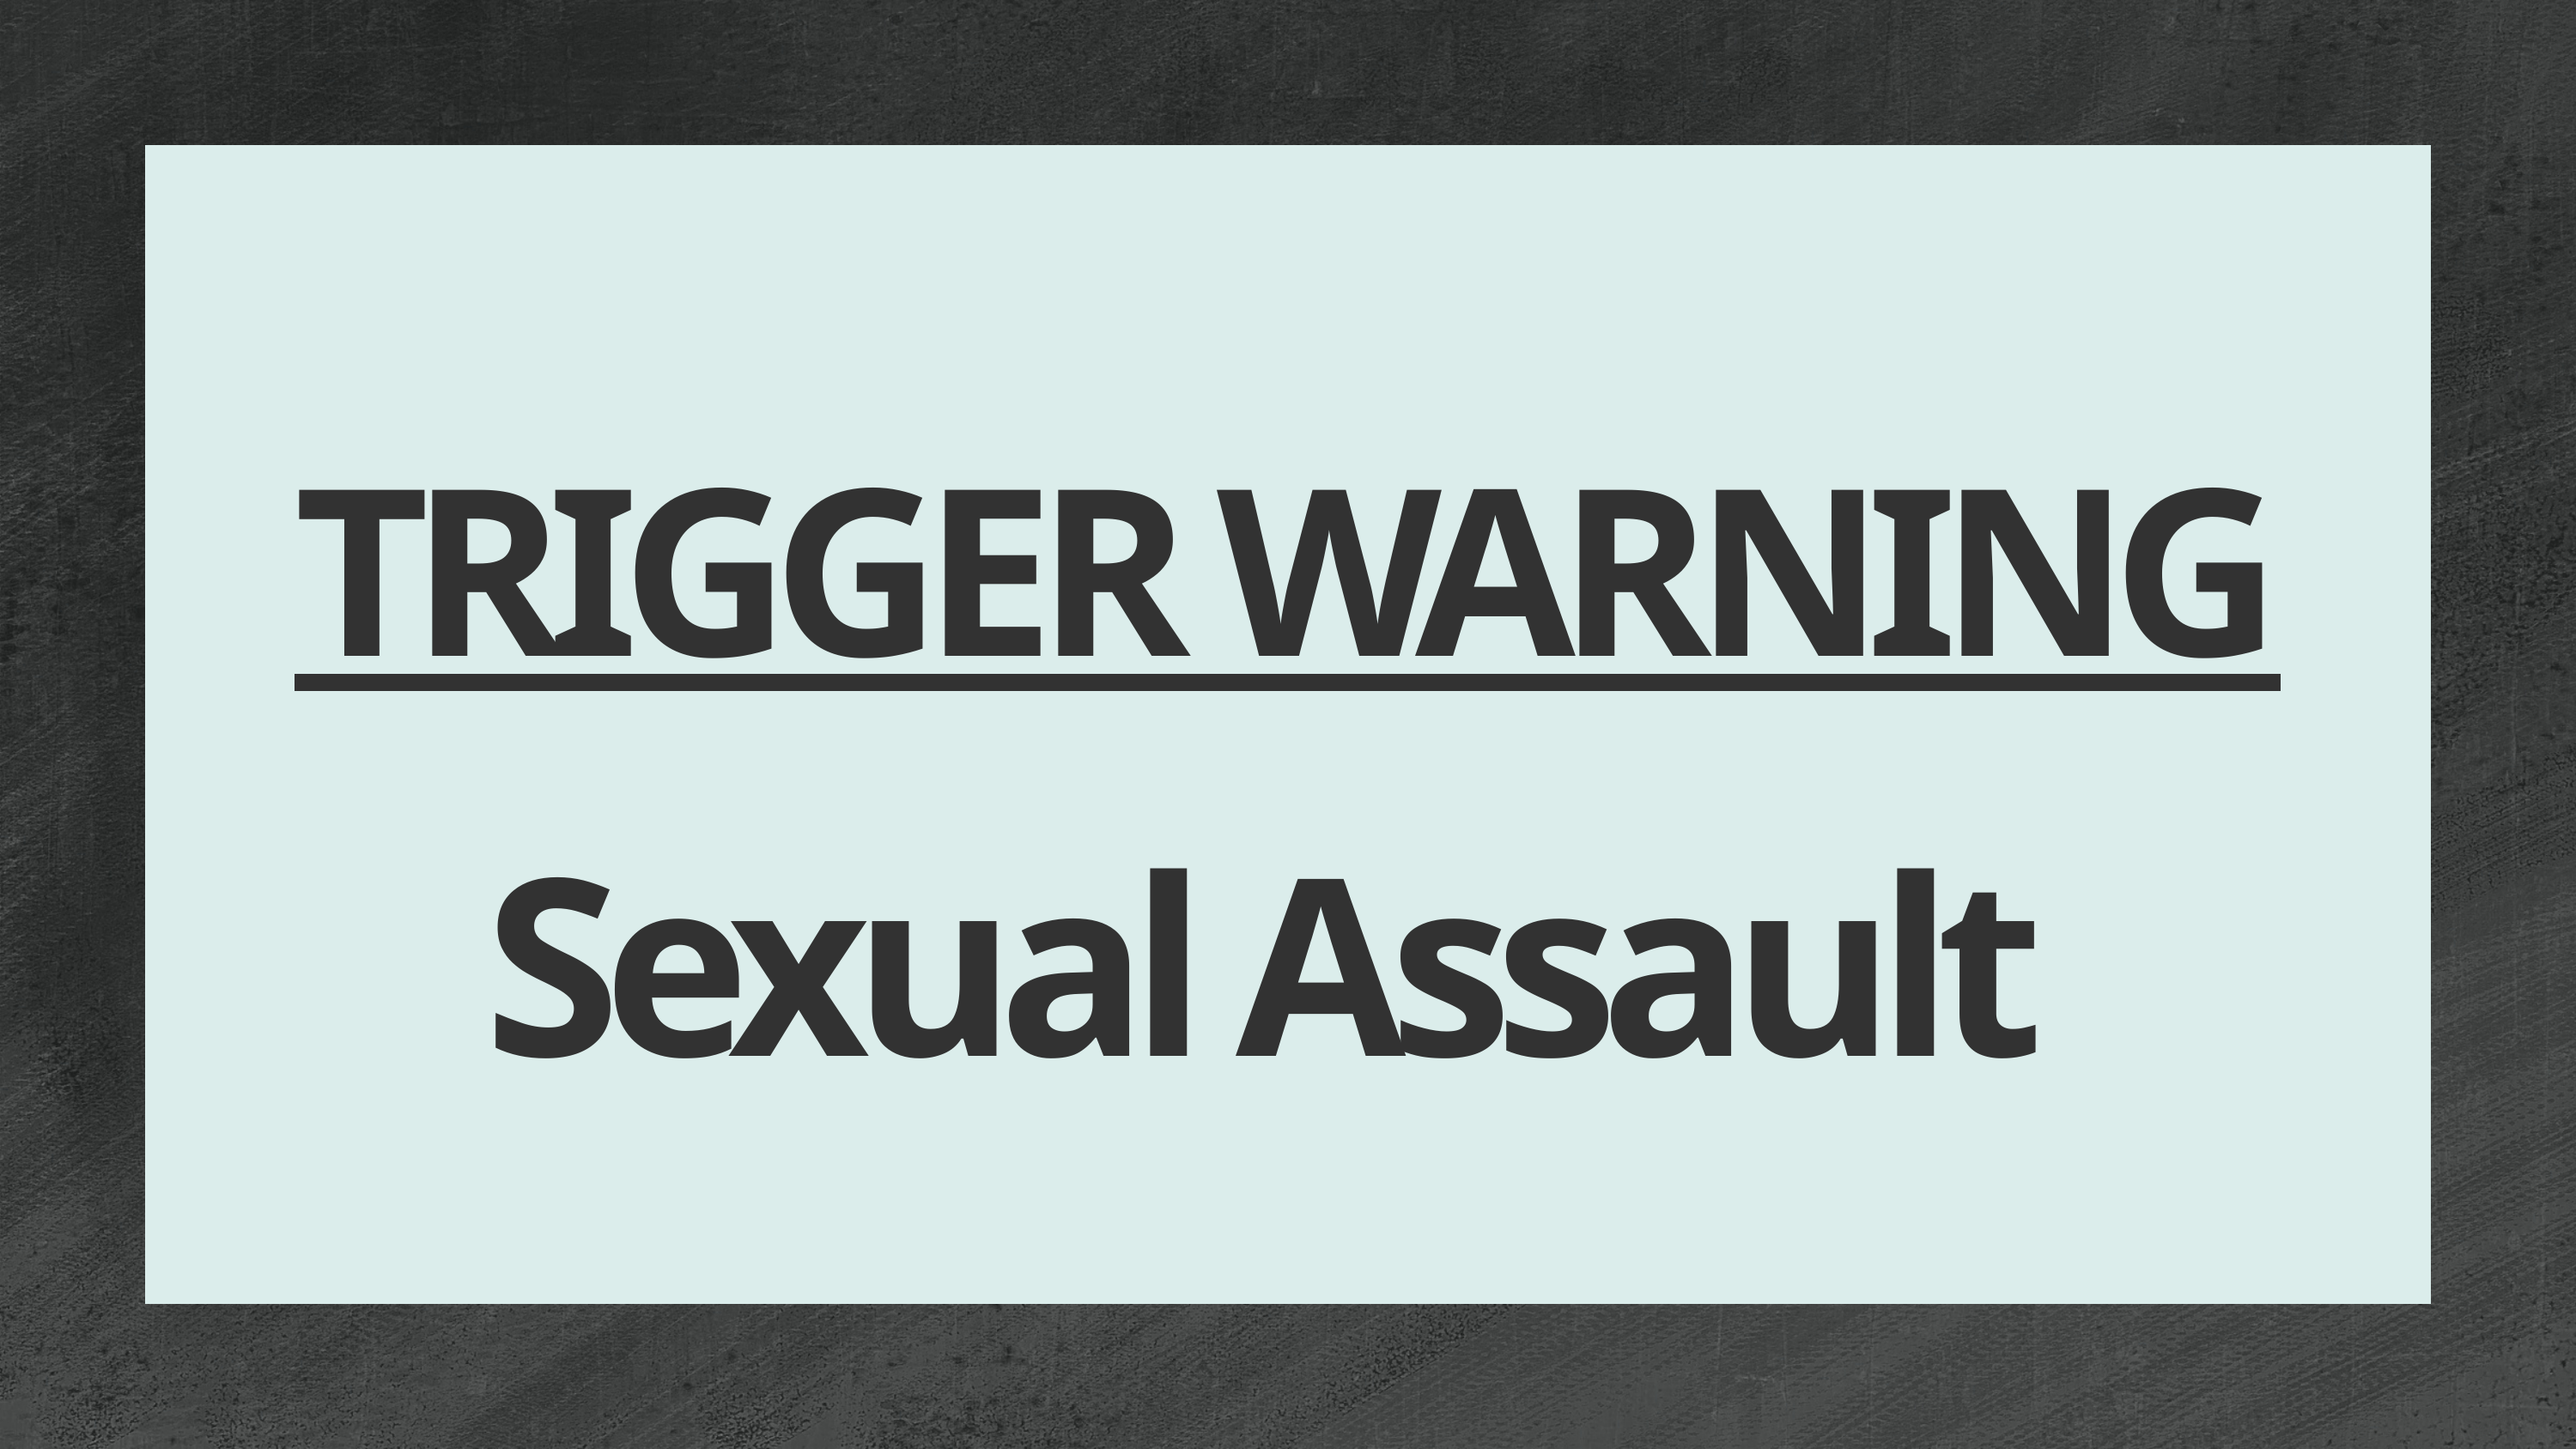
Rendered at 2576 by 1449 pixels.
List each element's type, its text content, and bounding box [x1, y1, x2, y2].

text_box TRIGGER WARNING Sexual Assault [142, 300, 702, 1106]
text_box [1872, 0, 2576, 1449]
text_box TRIGGER WARNING Sexual Assault [1872, 300, 2434, 1106]
text_box [0, 0, 702, 1449]
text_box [708, 0, 1868, 1449]
